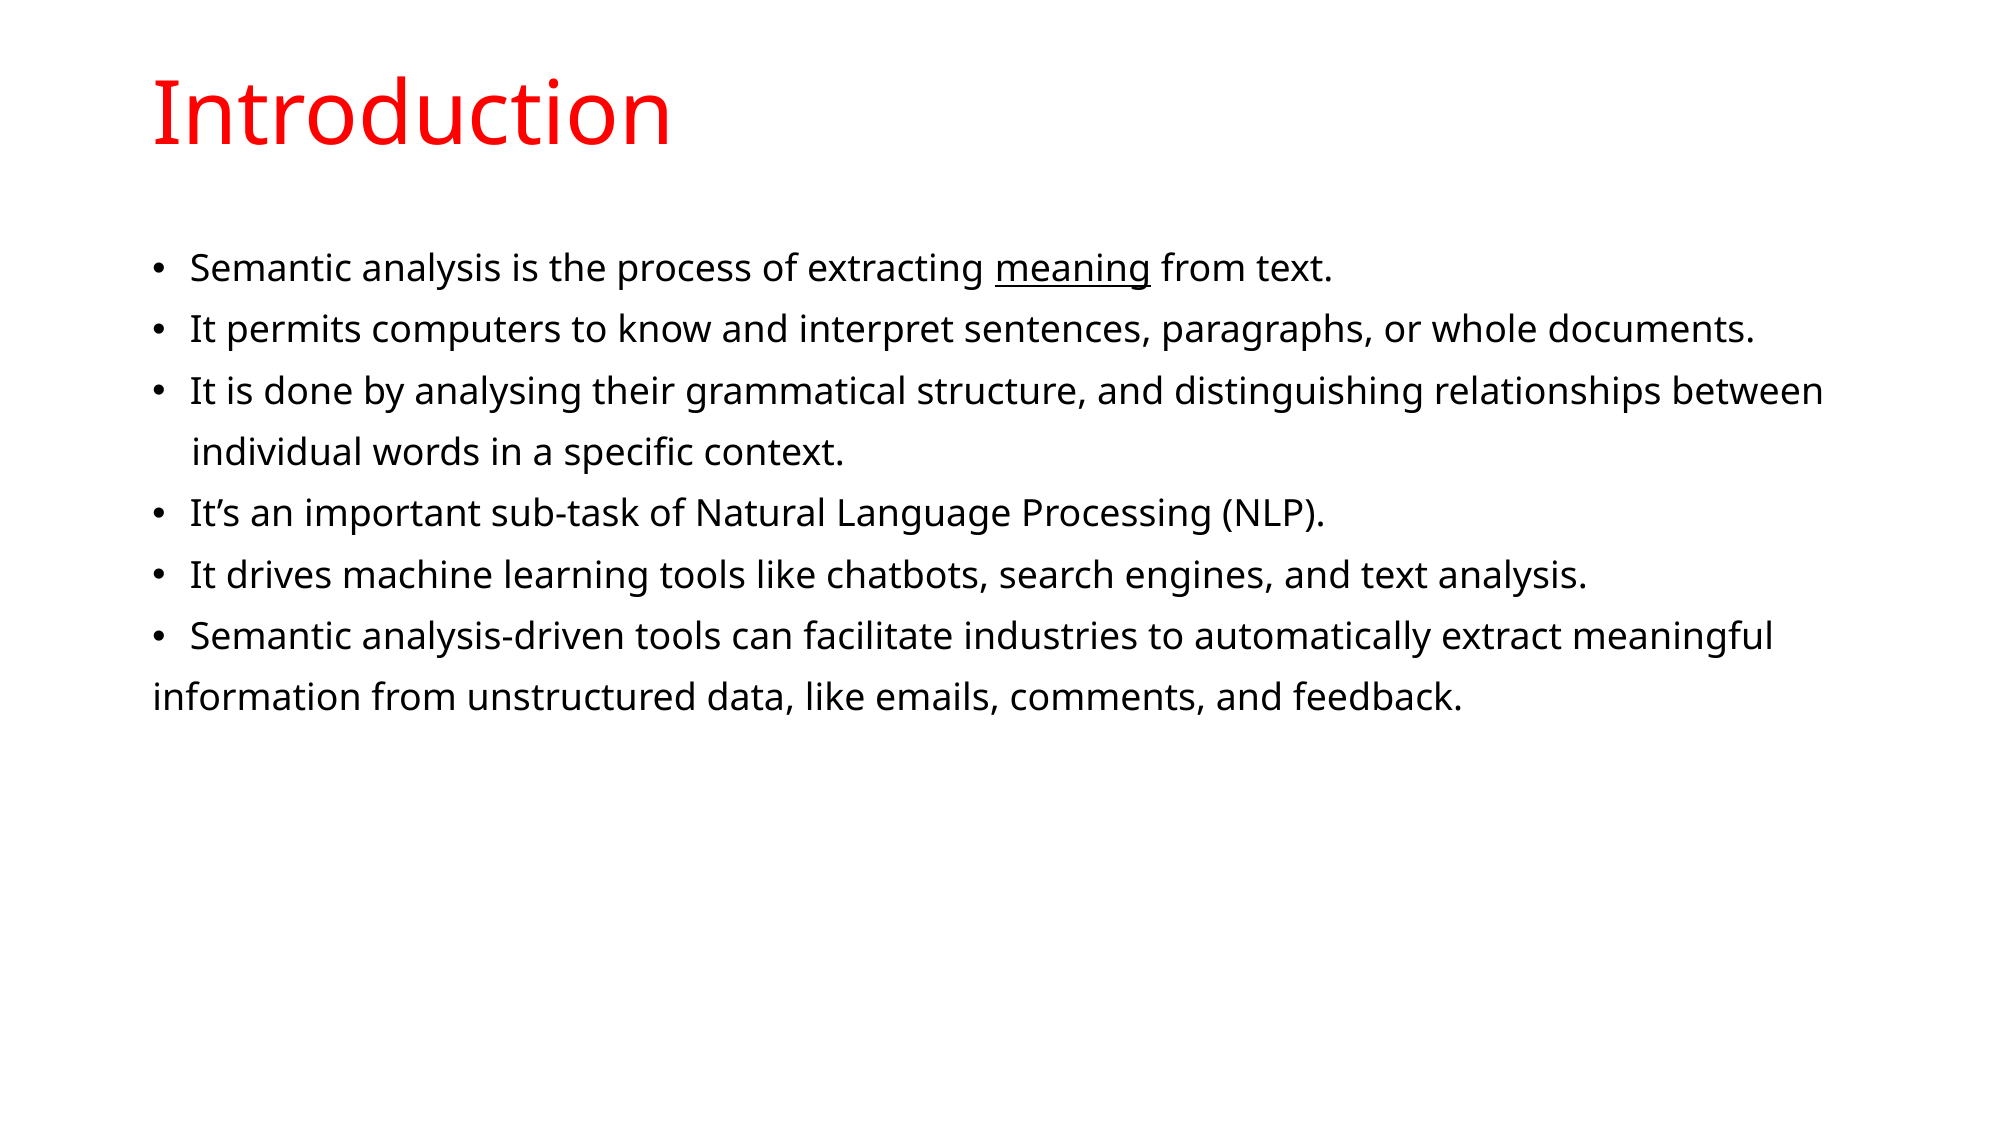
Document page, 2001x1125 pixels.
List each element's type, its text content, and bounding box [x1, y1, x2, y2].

list Semantic analysis is the process of extracting meaning from text. It permits computers to know and interpret sentences, paragraphs, or whole documents. It is done by analysing their grammatical structure, and distinguishing relationships between individual words in a specific context. It’s an important sub-task of Natural Language Processing (NLP). It drives machine learning tools like chatbots, search engines, and text analysis. Semantic analysis-driven tools can facilitate industries to automatically extract meaningful information from unstructured data, like emails, comments, and feedback. [137, 241, 1863, 792]
title Introduction [137, 59, 1863, 172]
